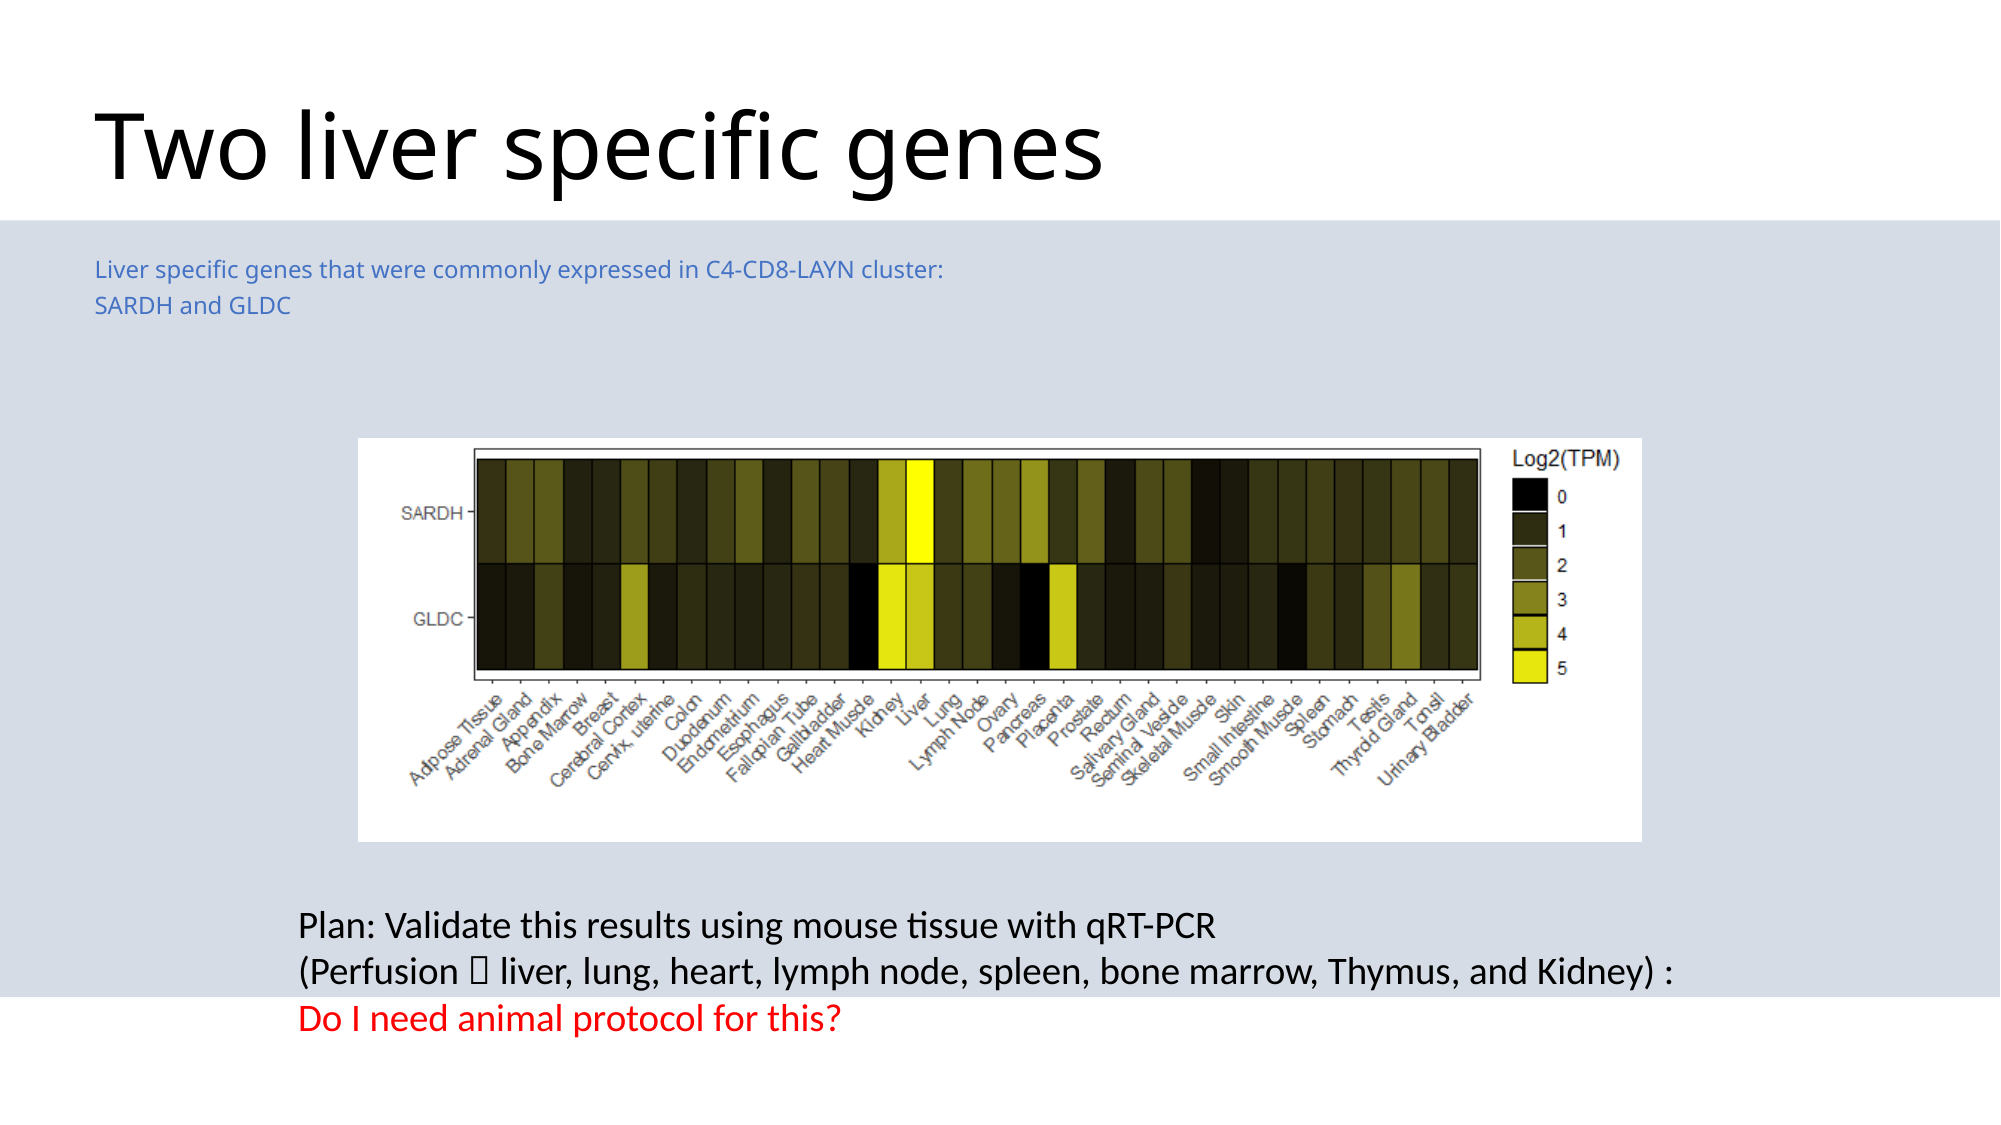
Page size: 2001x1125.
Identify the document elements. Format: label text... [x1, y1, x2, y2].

list Liver specific genes that were commonly expressed in C4-CD8-LAYN cluster: SARDH and GLDC [79, 250, 1921, 328]
text_box Plan: Validate this results using mouse tissue with qRT-PCR (Perfusion  liver, lung, heart, lymph node, spleen, bone marrow, Thymus, and Kidney) : Do I need animal protocol for this? [283, 891, 1717, 1047]
picture [358, 438, 1642, 842]
title Two liver specific genes [79, 92, 1921, 208]
